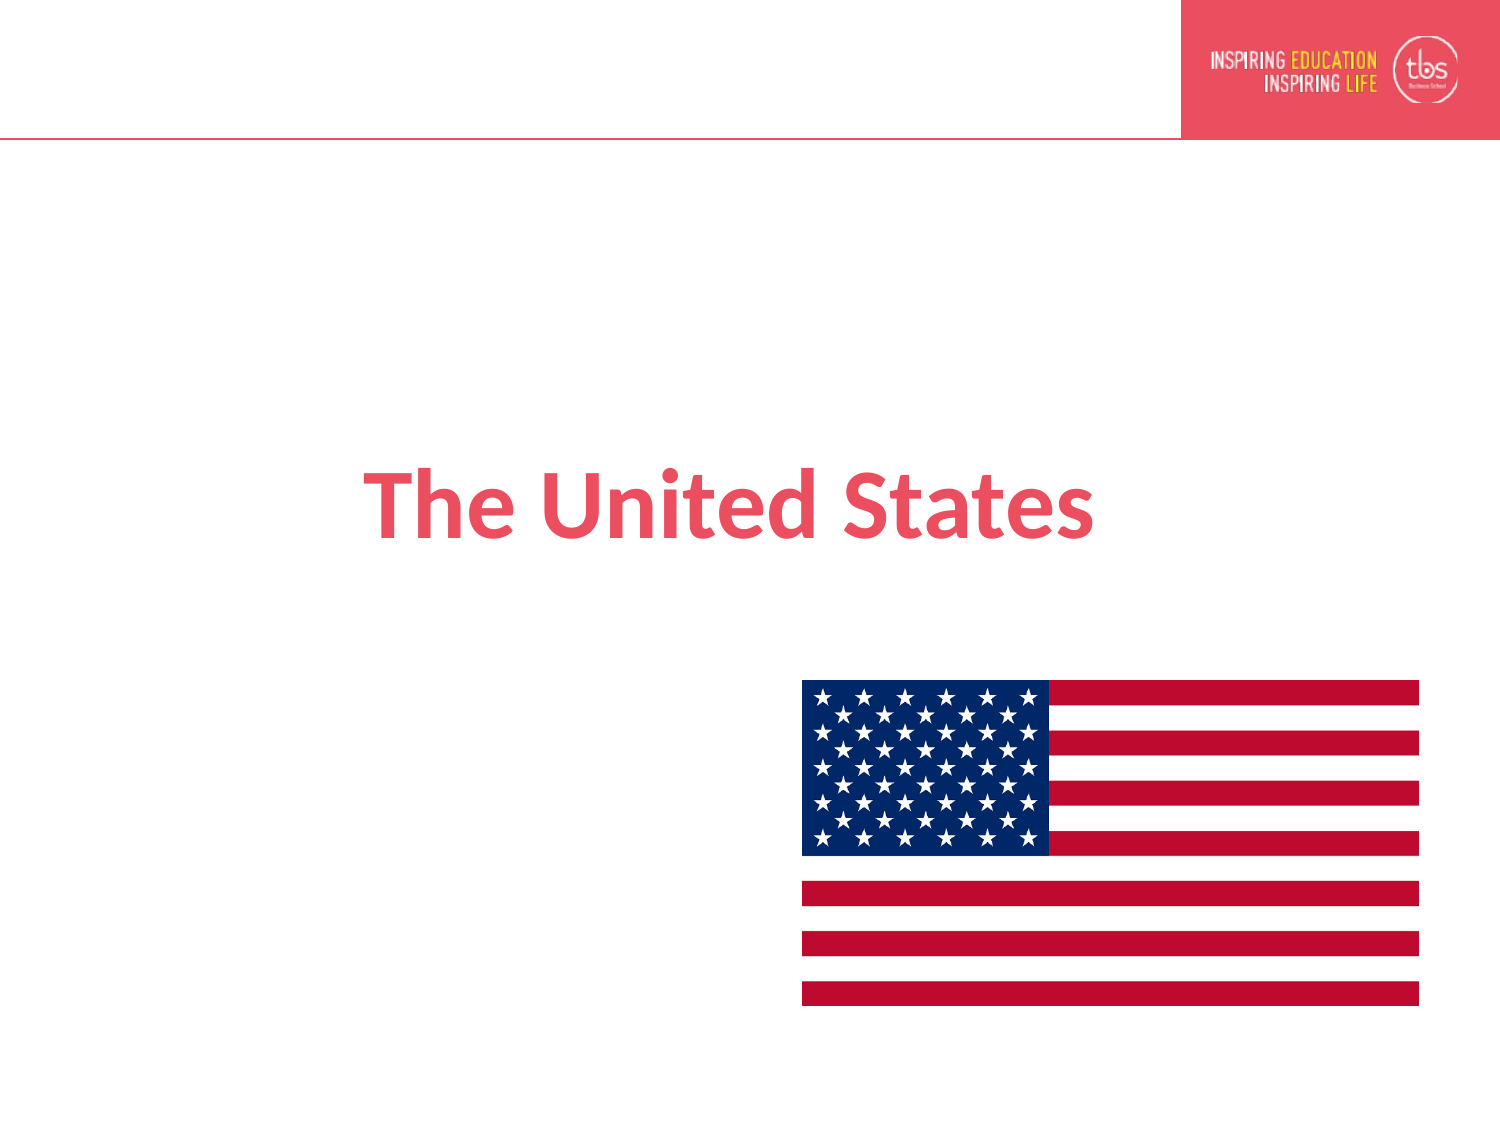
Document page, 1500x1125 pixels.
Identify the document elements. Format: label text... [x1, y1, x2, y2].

list The United States [53, 213, 1407, 949]
picture [801, 680, 1419, 1006]
